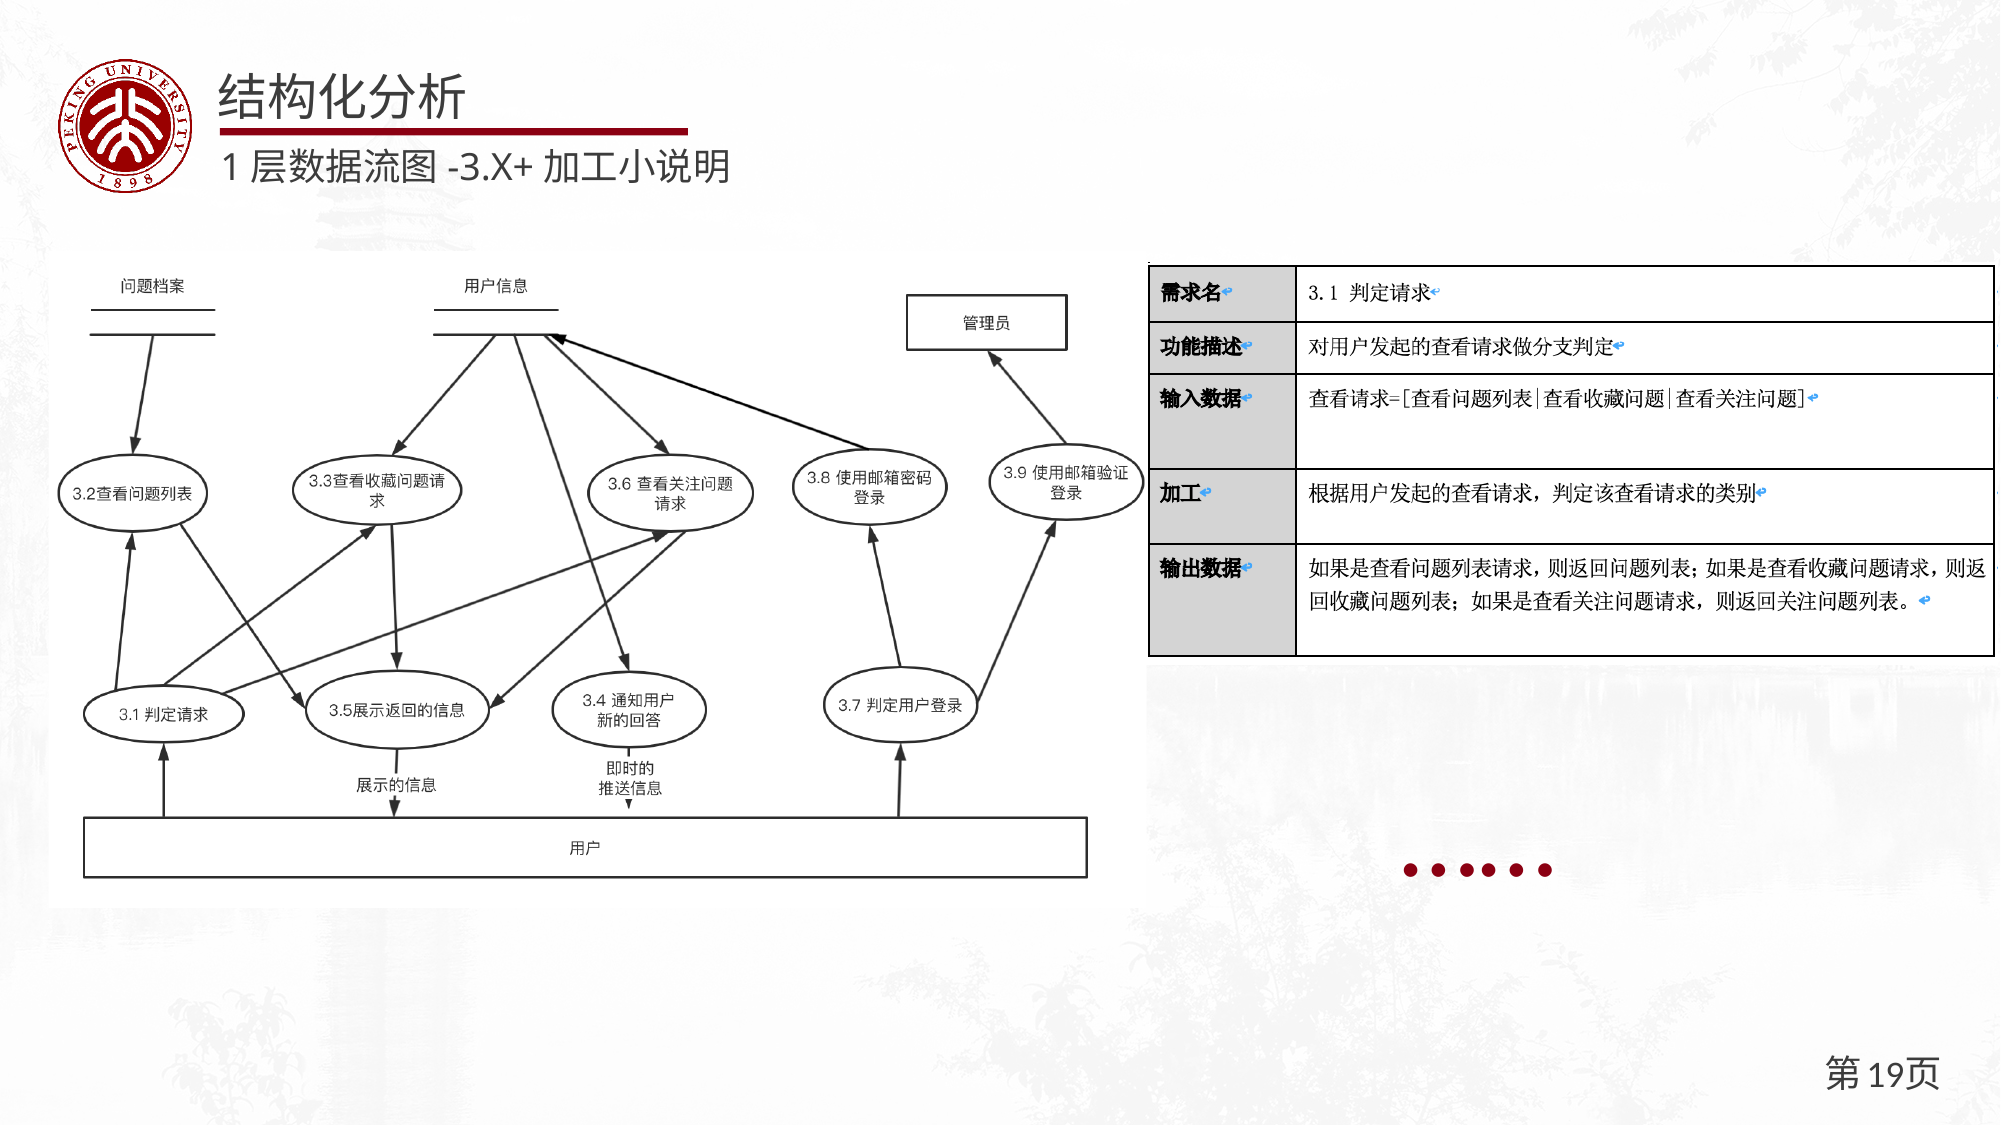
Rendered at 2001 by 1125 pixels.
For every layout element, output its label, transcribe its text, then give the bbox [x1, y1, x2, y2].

picture [0, 0, 2001, 1125]
text_box …… [1385, 756, 1572, 907]
text_box 结构化分析 [202, 58, 1280, 134]
text_box 1层数据流图-3.X+加工小说明 [205, 135, 1284, 196]
slide_number 19 [1767, 1042, 2000, 1103]
text_box [219, 127, 689, 135]
